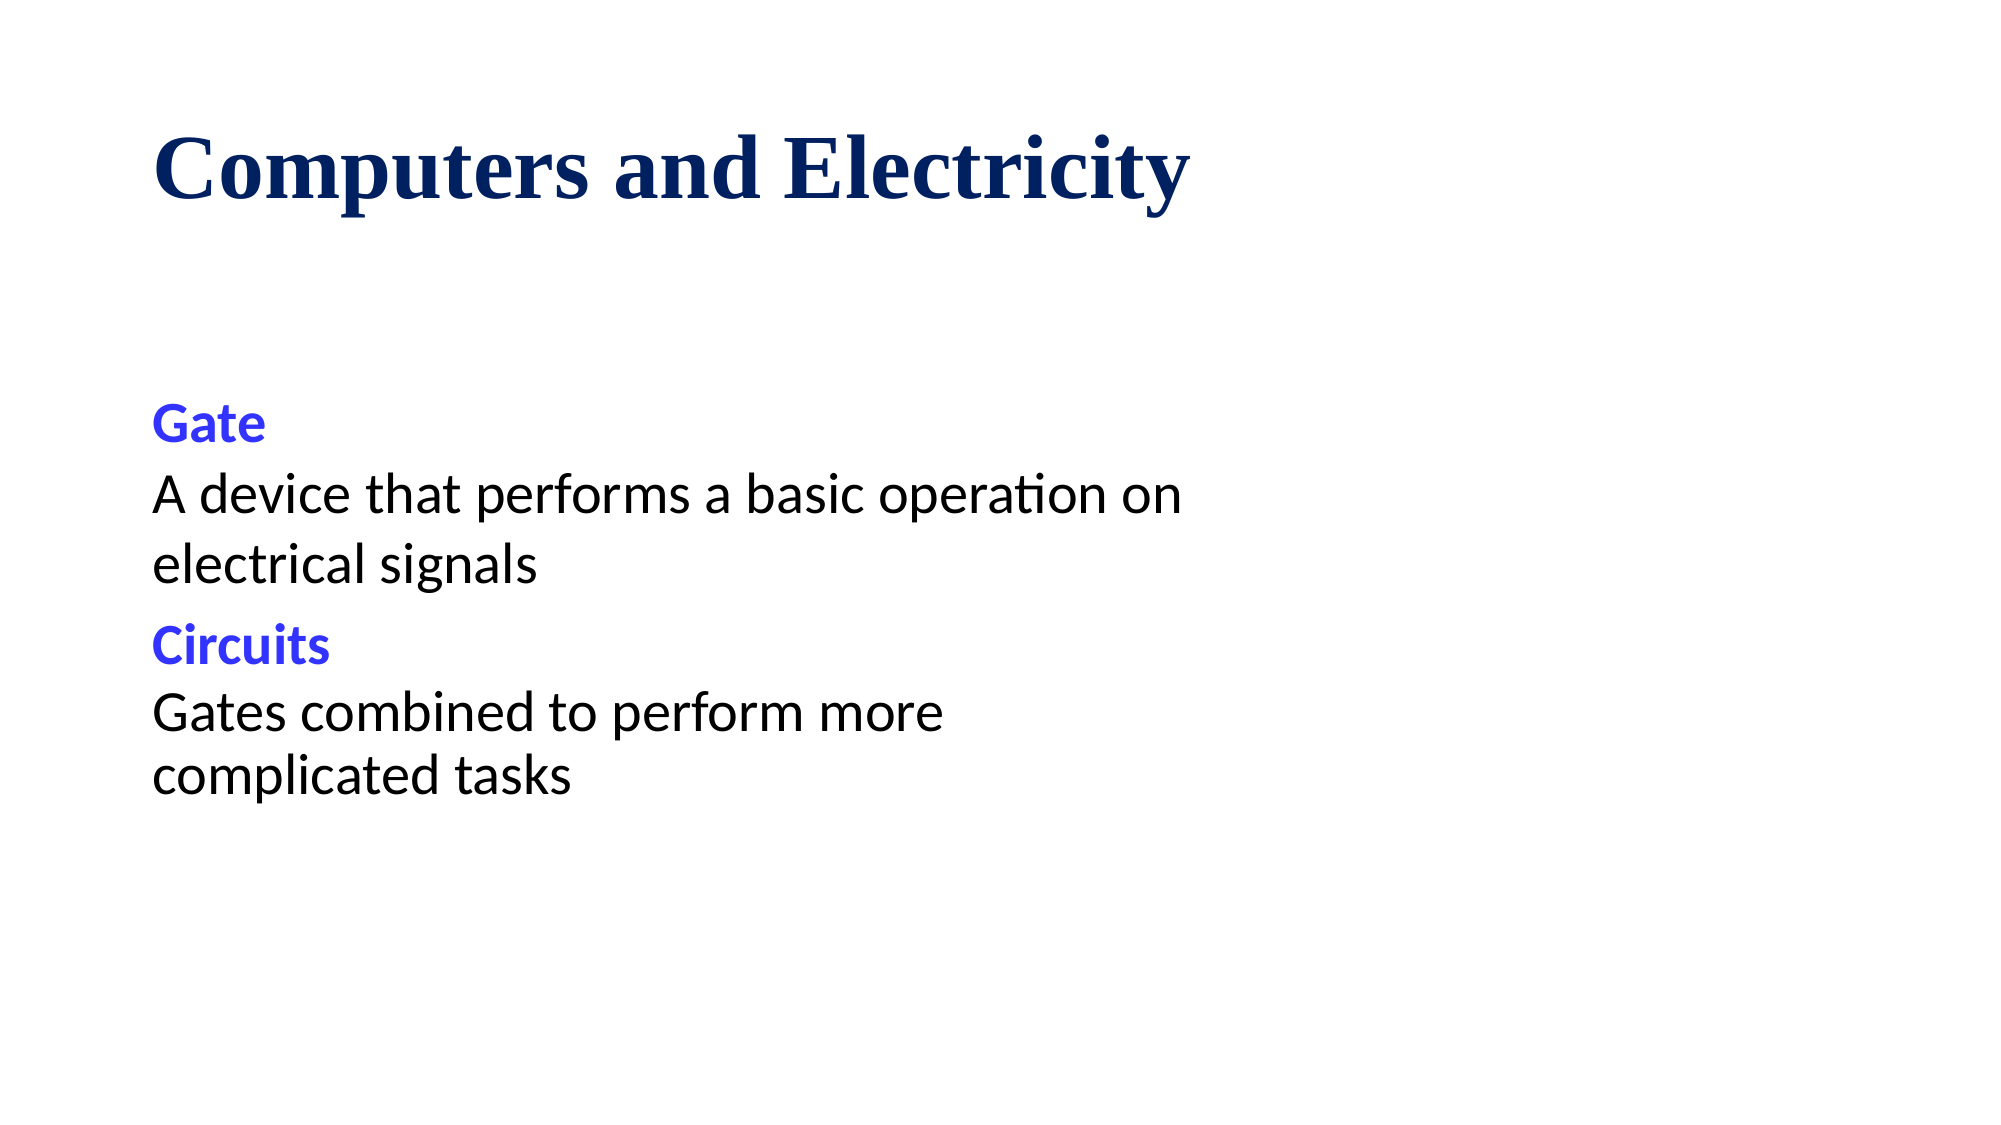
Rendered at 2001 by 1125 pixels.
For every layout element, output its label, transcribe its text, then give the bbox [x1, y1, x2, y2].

title Computers and Electricity [137, 59, 1863, 278]
list Gate A device that performs a basic operation on electrical signals Circuits Gates combined to perform more complicated tasks [137, 299, 1863, 1014]
